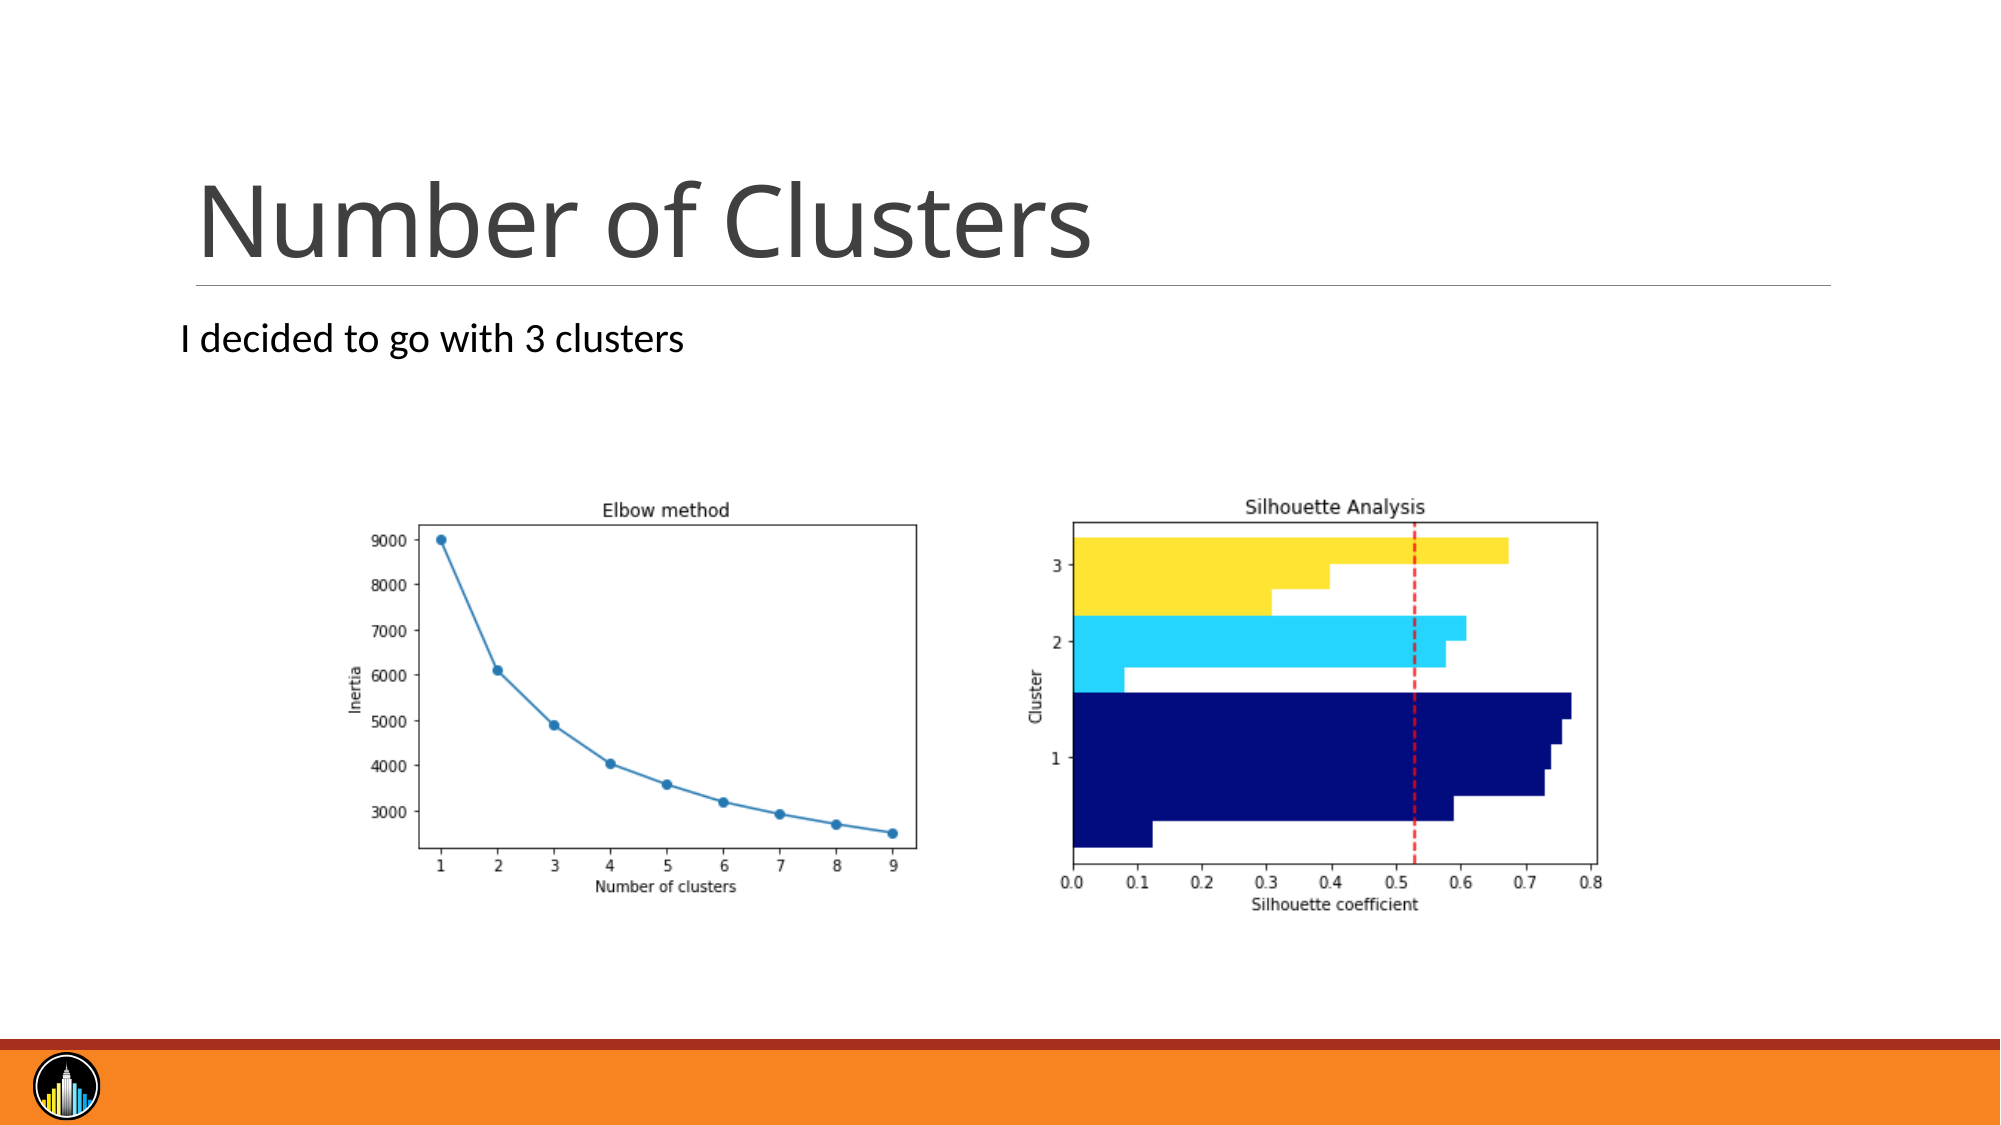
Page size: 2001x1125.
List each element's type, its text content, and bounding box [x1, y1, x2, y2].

list I decided to go with 3 clusters [180, 302, 1830, 963]
picture [0, 1041, 134, 1125]
picture [322, 486, 1669, 932]
title Number of Clusters [180, 47, 1830, 285]
